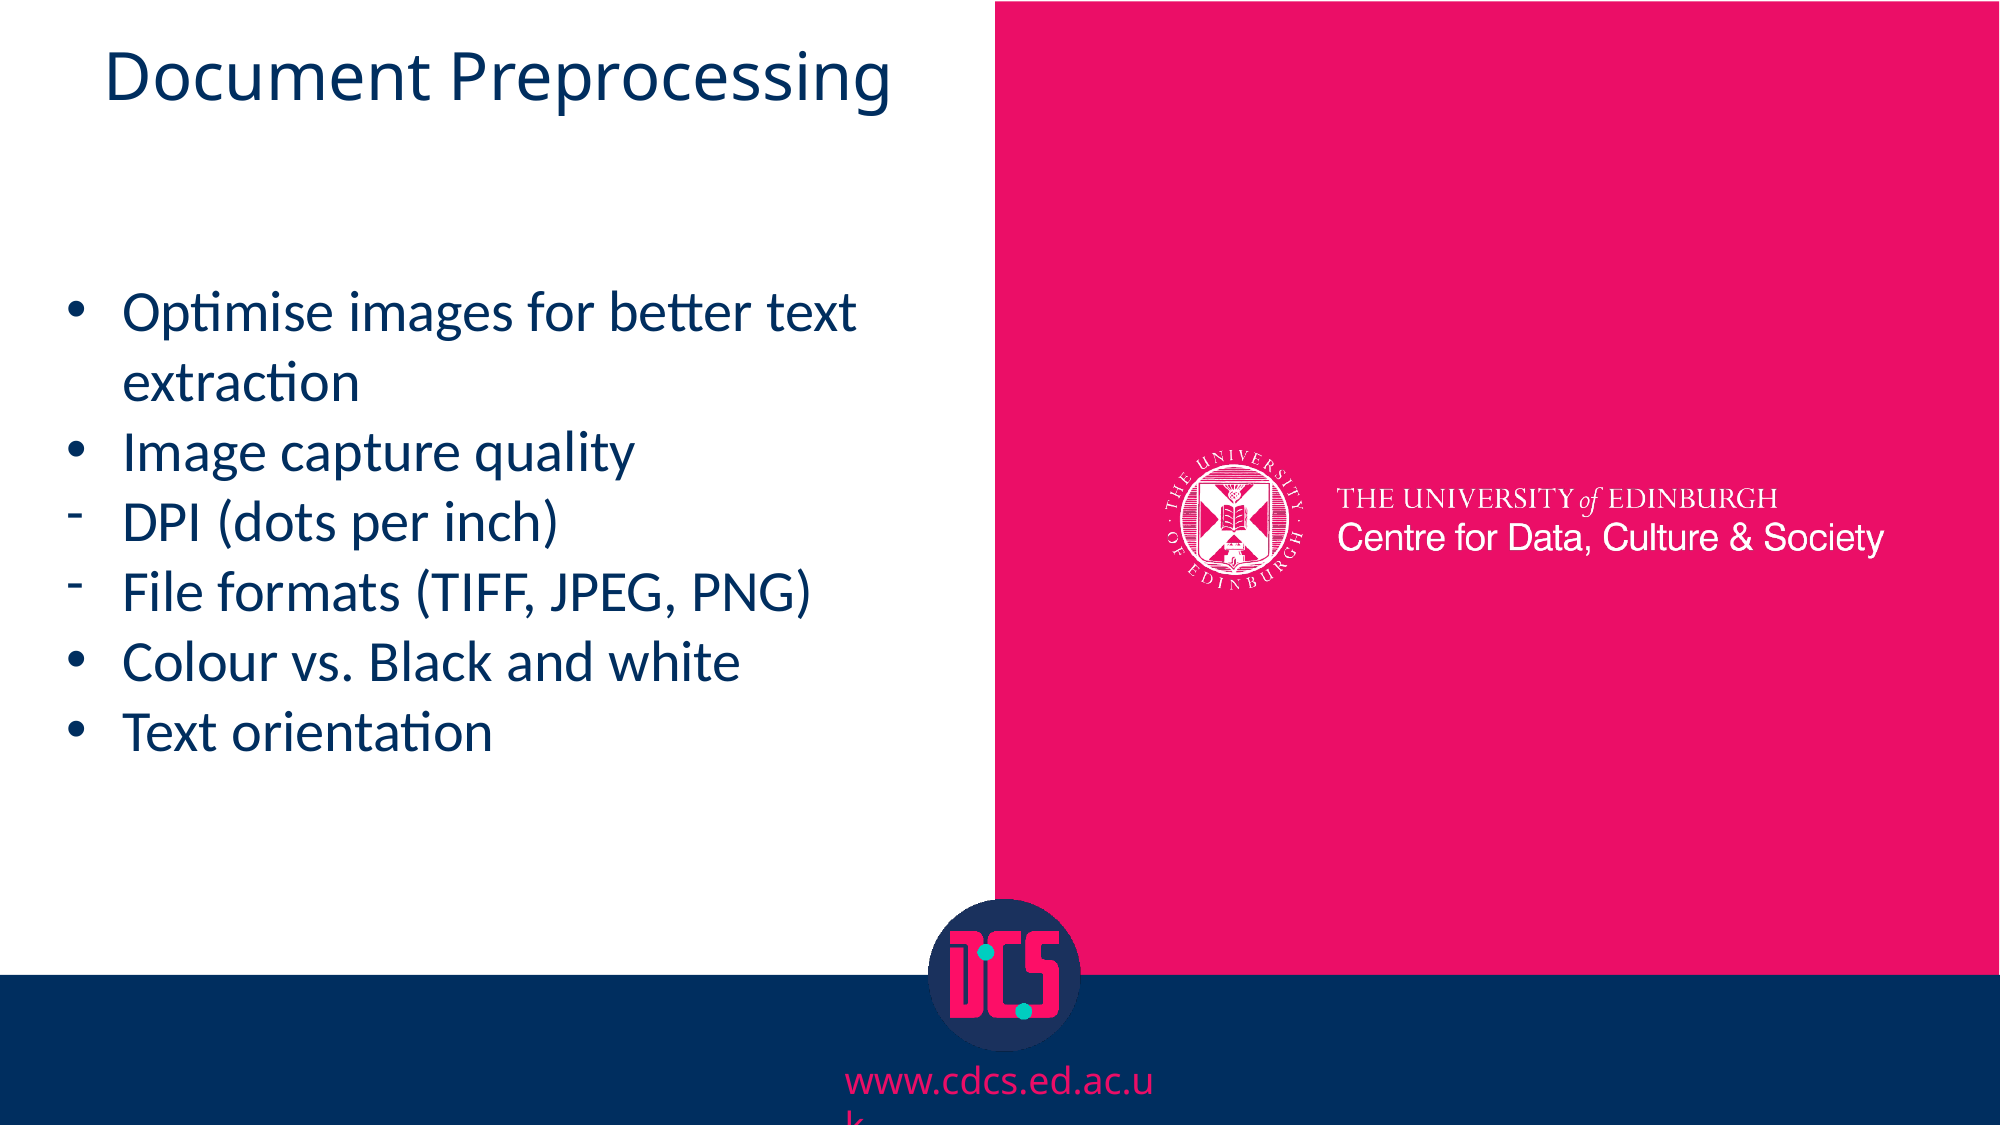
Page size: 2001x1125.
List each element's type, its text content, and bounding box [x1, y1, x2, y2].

picture [1112, 436, 1937, 603]
text_box Optimise images for better text extraction Image capture quality DPI (dots per inch) File formats (TIFF, JPEG, PNG) Colour vs. Black and white Text orientation [50, 265, 917, 911]
text_box www.cdcs.ed.ac.uk [829, 1049, 1171, 1125]
text_box [1094, 974, 2000, 1125]
text_box Document Preprocessing [76, 26, 922, 122]
text_box [0, 974, 914, 1125]
text_box [994, 0, 2000, 974]
picture [914, 885, 1094, 1065]
